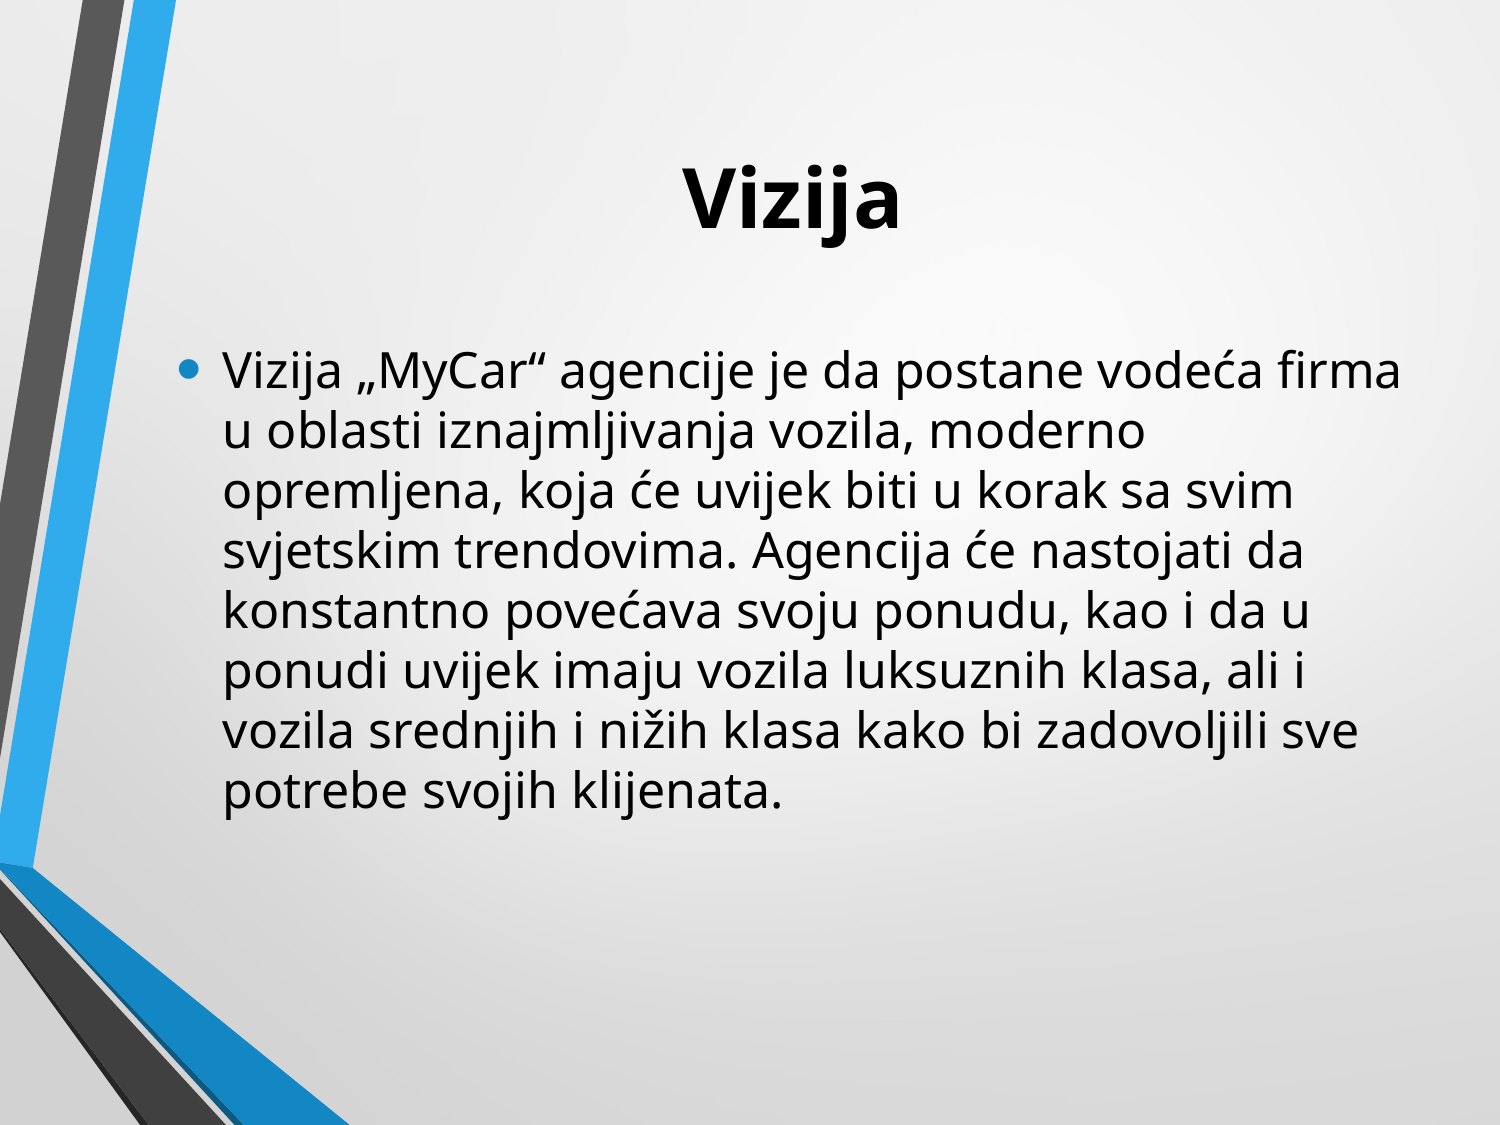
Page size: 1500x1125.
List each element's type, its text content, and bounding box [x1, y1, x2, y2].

list Vizija „MyCar“ agencije je da postane vodeća firma u oblasti iznajmljivanja vozila, moderno opremljena, koja će uvijek biti u korak sa svim svjetskim trendovima. Agencija će nastojati da konstantno povećava svoju ponudu, kao i da u ponudi uvijek imaju vozila luksuznih klasa, ali i vozila srednjih i nižih klasa kako bi zadovoljili sve potrebe svojih klijenata. [161, 314, 1425, 985]
title Vizija [161, 75, 1425, 314]
